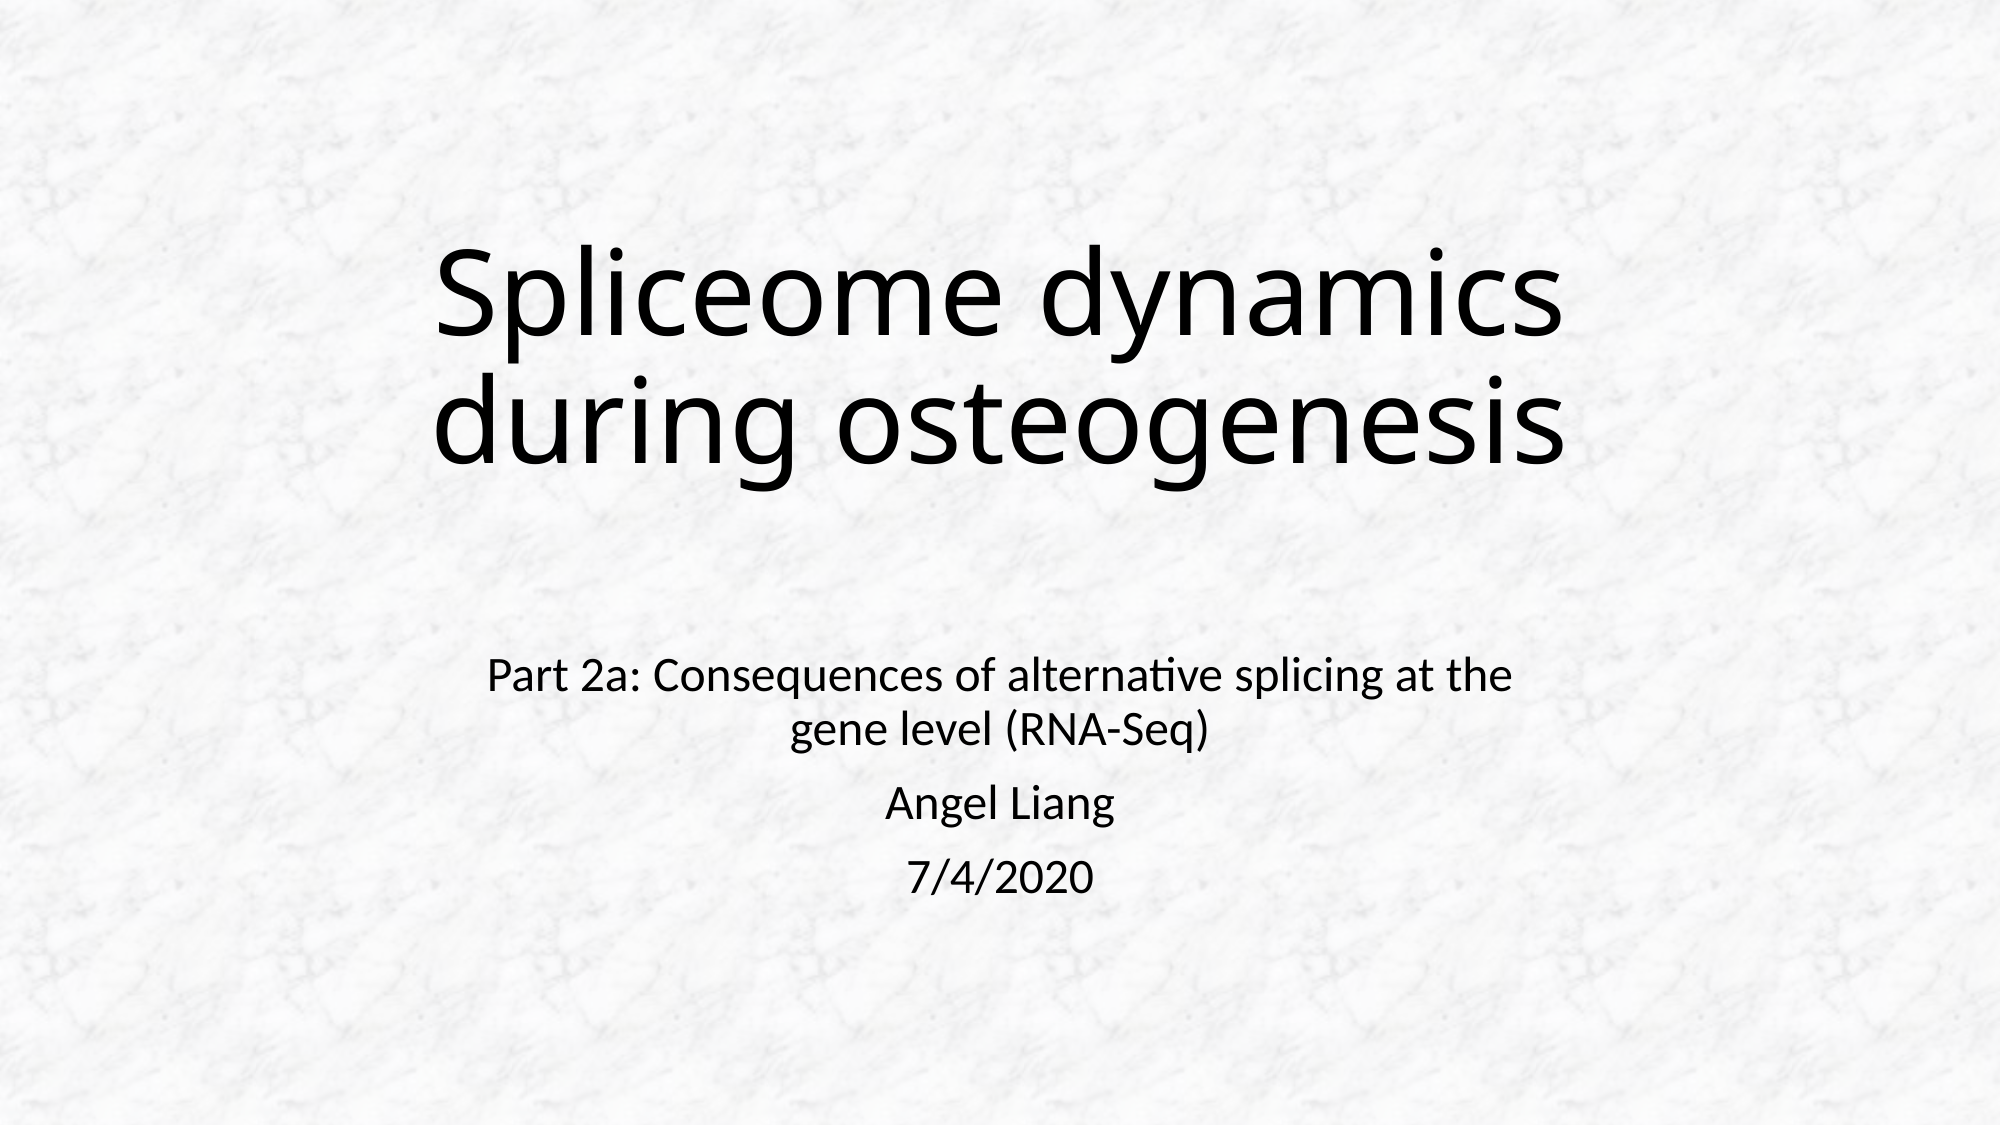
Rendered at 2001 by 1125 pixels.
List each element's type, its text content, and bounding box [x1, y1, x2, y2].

text_box Part 2a: Consequences of alternative splicing at the gene level (RNA-Seq) Angel Liang 7/4/2020 [428, 641, 1572, 914]
title Spliceome dynamics during osteogenesis [249, 224, 1750, 497]
